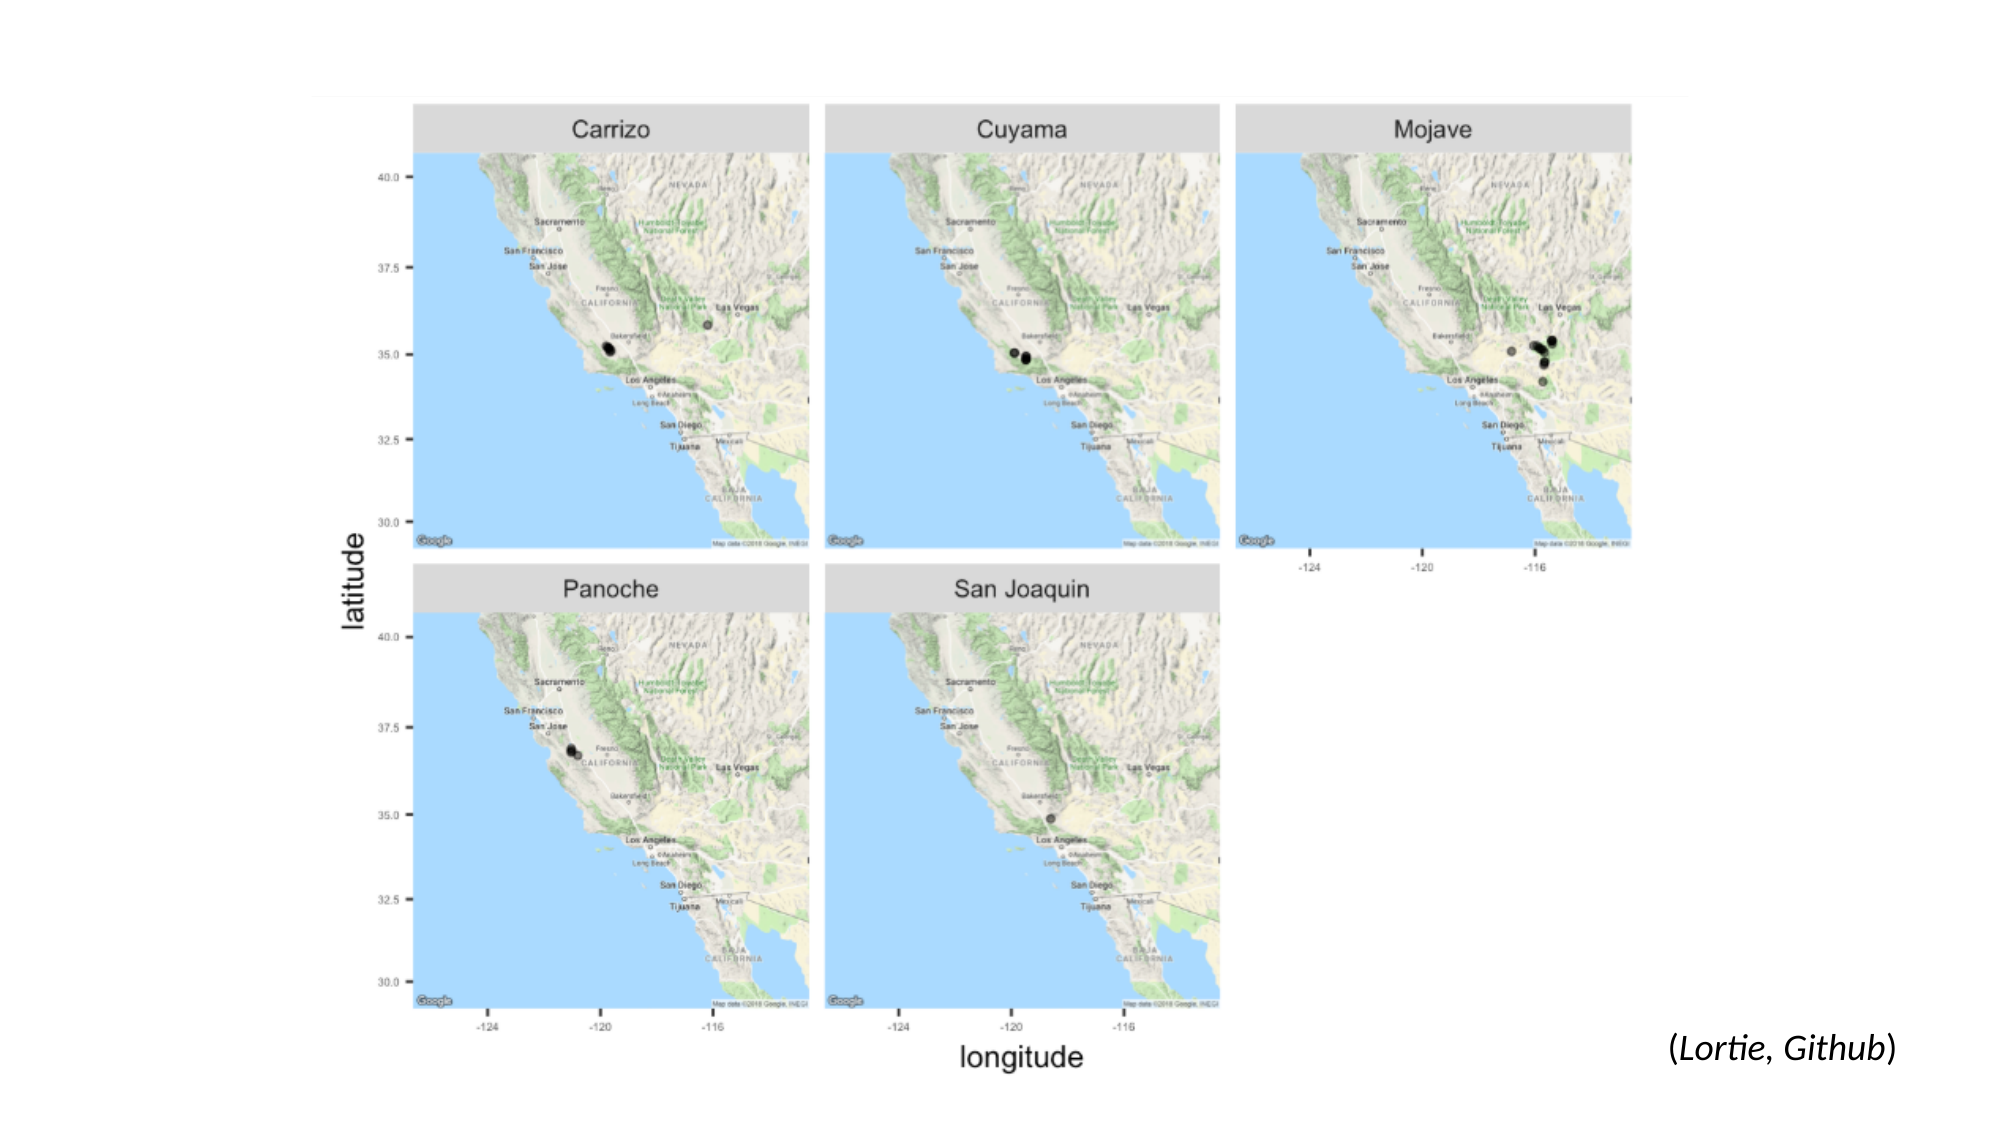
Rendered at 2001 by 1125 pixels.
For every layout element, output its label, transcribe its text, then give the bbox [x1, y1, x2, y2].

text_box (Lortie, Github) [1689, 1015, 1913, 1076]
picture [311, 96, 1689, 1077]
